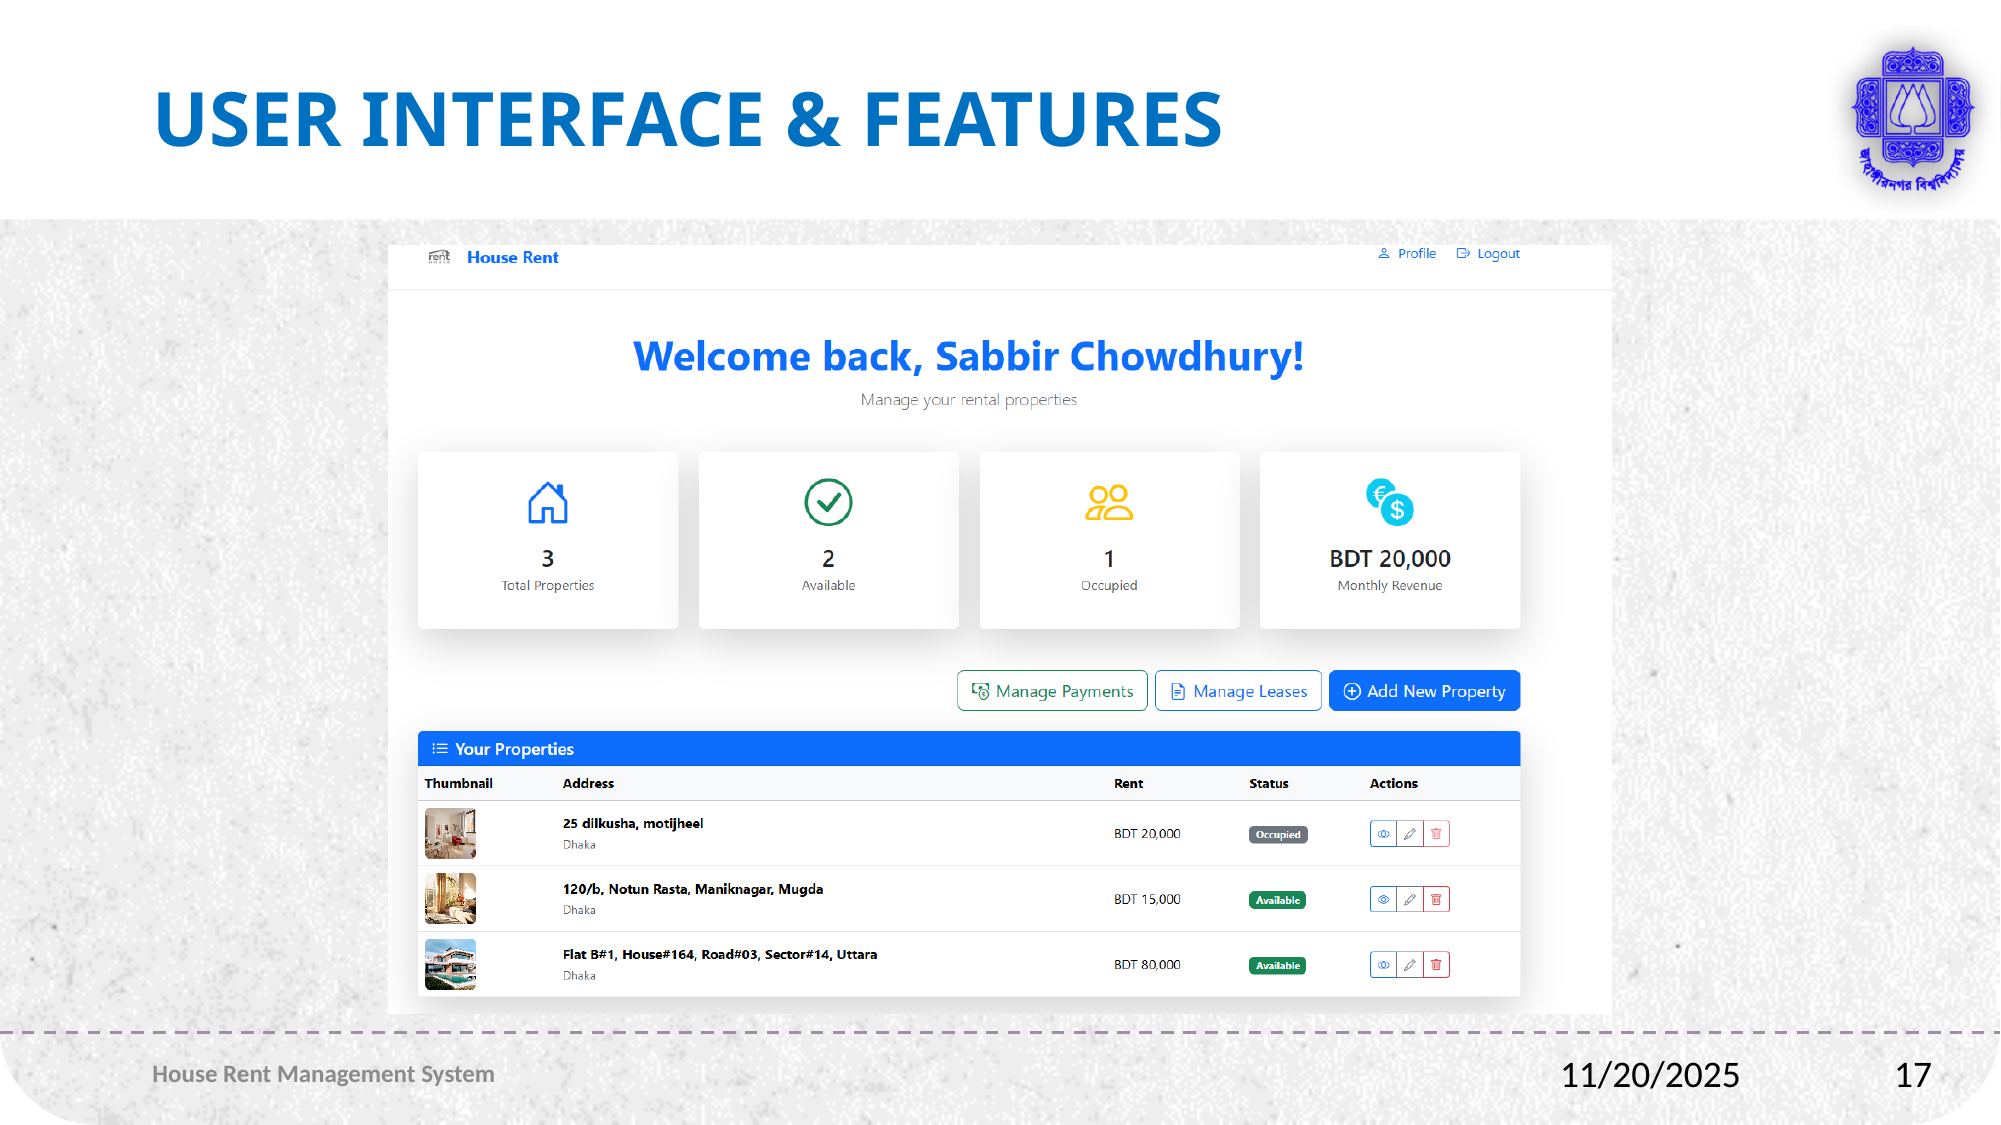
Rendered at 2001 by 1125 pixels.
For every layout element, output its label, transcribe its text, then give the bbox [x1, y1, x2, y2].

title User Interface & Features [137, 70, 1863, 175]
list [388, 245, 1612, 1014]
slide_number 17 [1862, 1042, 1947, 1103]
picture [0, 220, 2000, 1125]
picture [1851, 46, 1975, 191]
footer House Rent Management System [137, 1042, 813, 1103]
